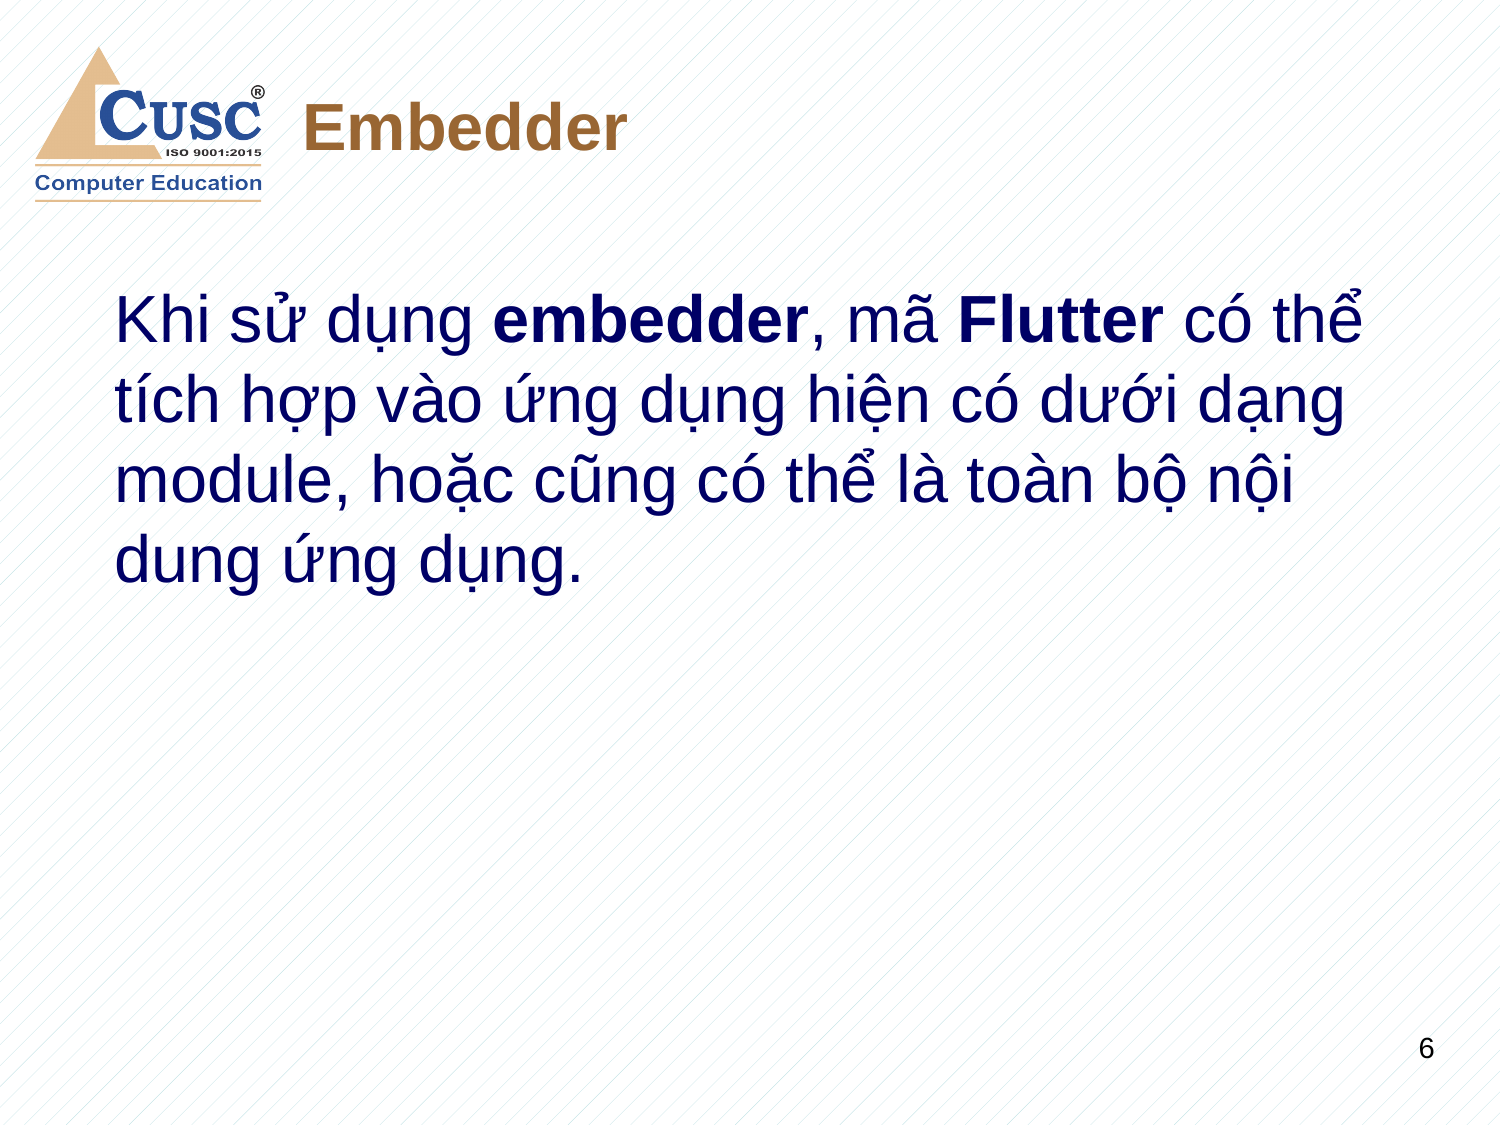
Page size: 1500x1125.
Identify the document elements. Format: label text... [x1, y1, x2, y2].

title Embedder [287, 46, 1450, 202]
slide_number 6 [1100, 1021, 1450, 1113]
list Khi sử dụng embedder, mã Flutter có thể tích hợp vào ứng dụng hiện có dưới dạng module, hoặc cũng có thể là toàn bộ nội dung ứng dụng. [99, 267, 1450, 1038]
picture [35, 46, 265, 202]
